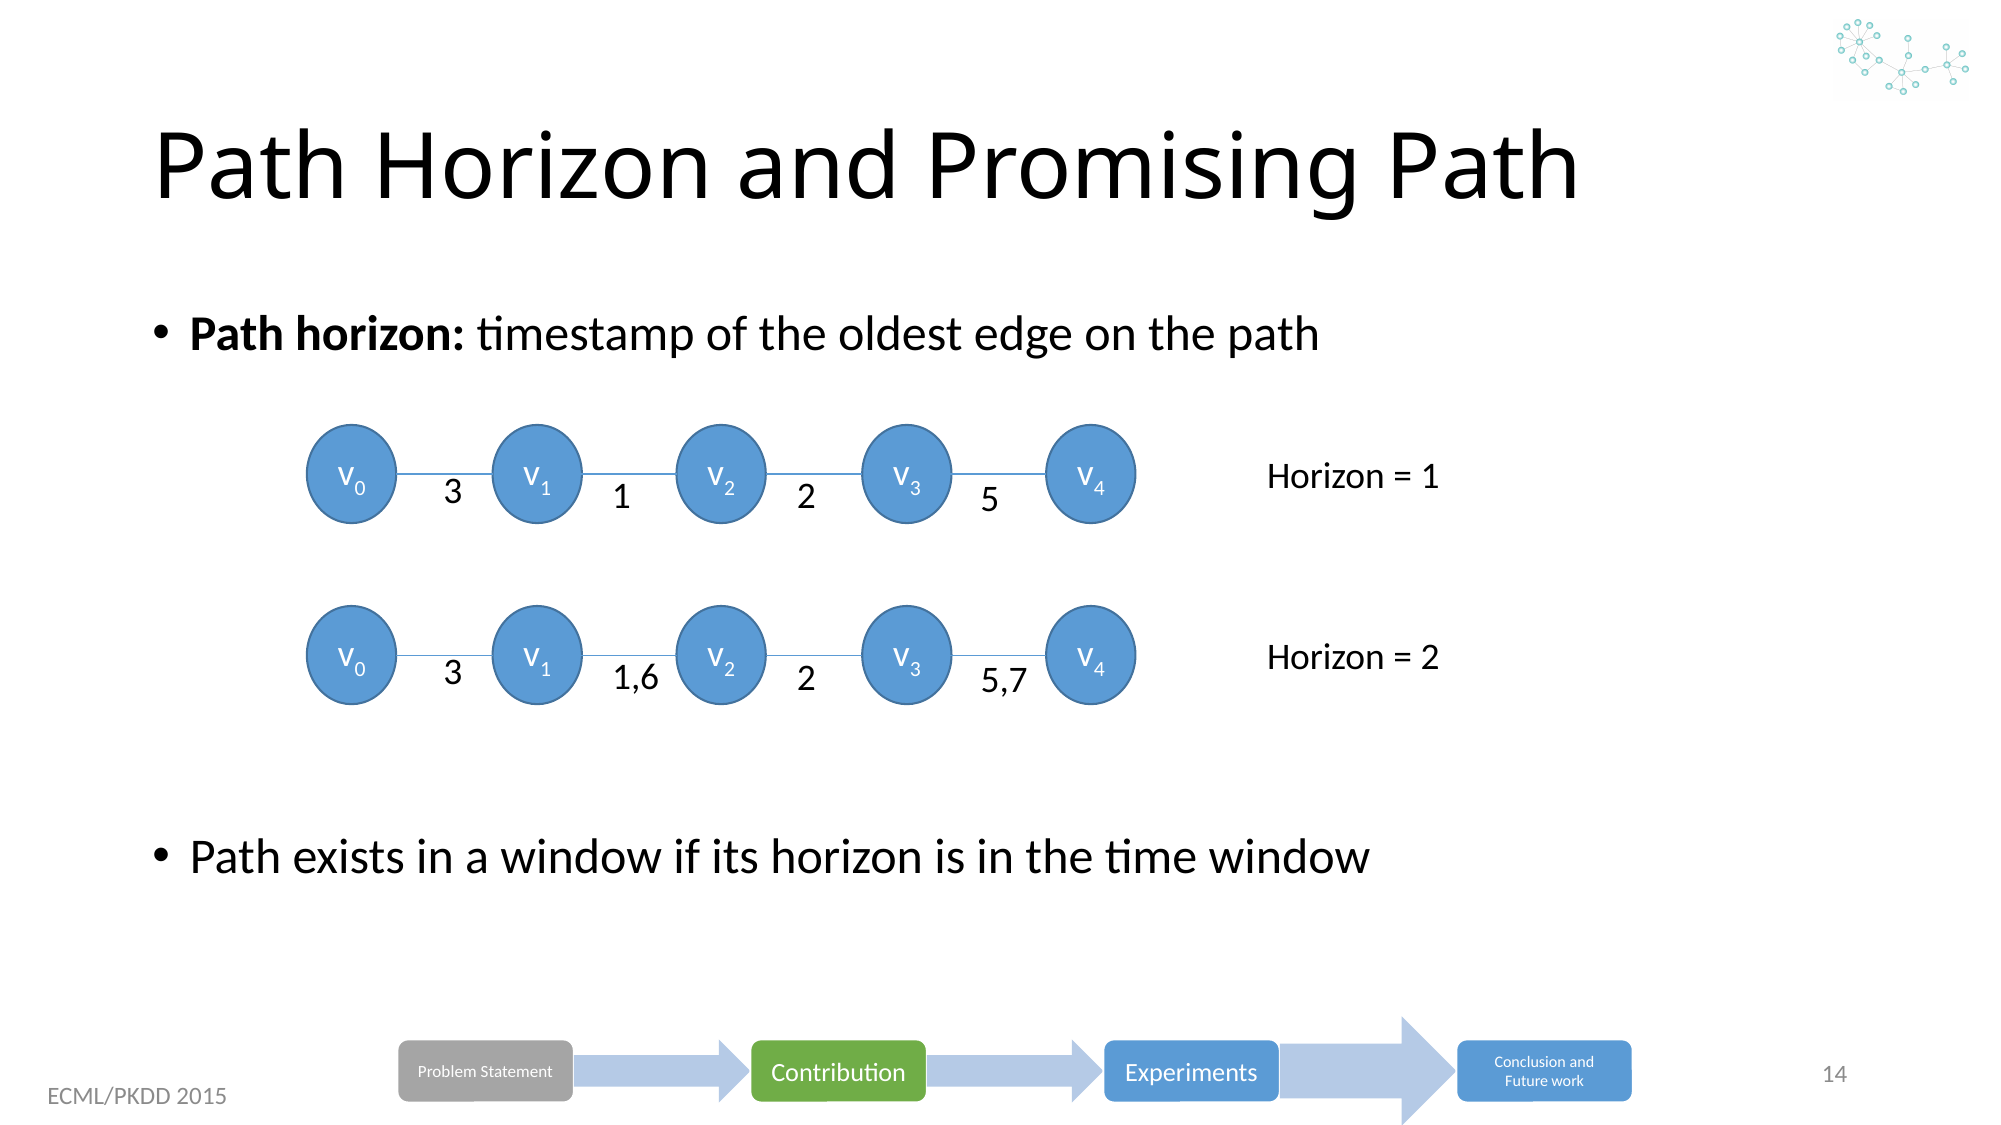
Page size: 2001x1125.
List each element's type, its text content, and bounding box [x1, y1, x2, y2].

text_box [306, 424, 1136, 527]
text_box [306, 605, 1136, 708]
picture [1832, 19, 1969, 101]
list Path horizon: timestamp of the oldest edge on the path Path exists in a window if its horizon is in the time window [137, 299, 1863, 1014]
title Path Horizon and Promising Path [137, 59, 1863, 278]
text_box Horizon = 1 [1252, 443, 1455, 504]
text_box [397, 1039, 1633, 1103]
footer ECML/PKDD 2015 [0, 1065, 475, 1125]
text_box Horizon = 2 [1252, 624, 1455, 685]
slide_number 14 [1633, 1042, 1863, 1103]
